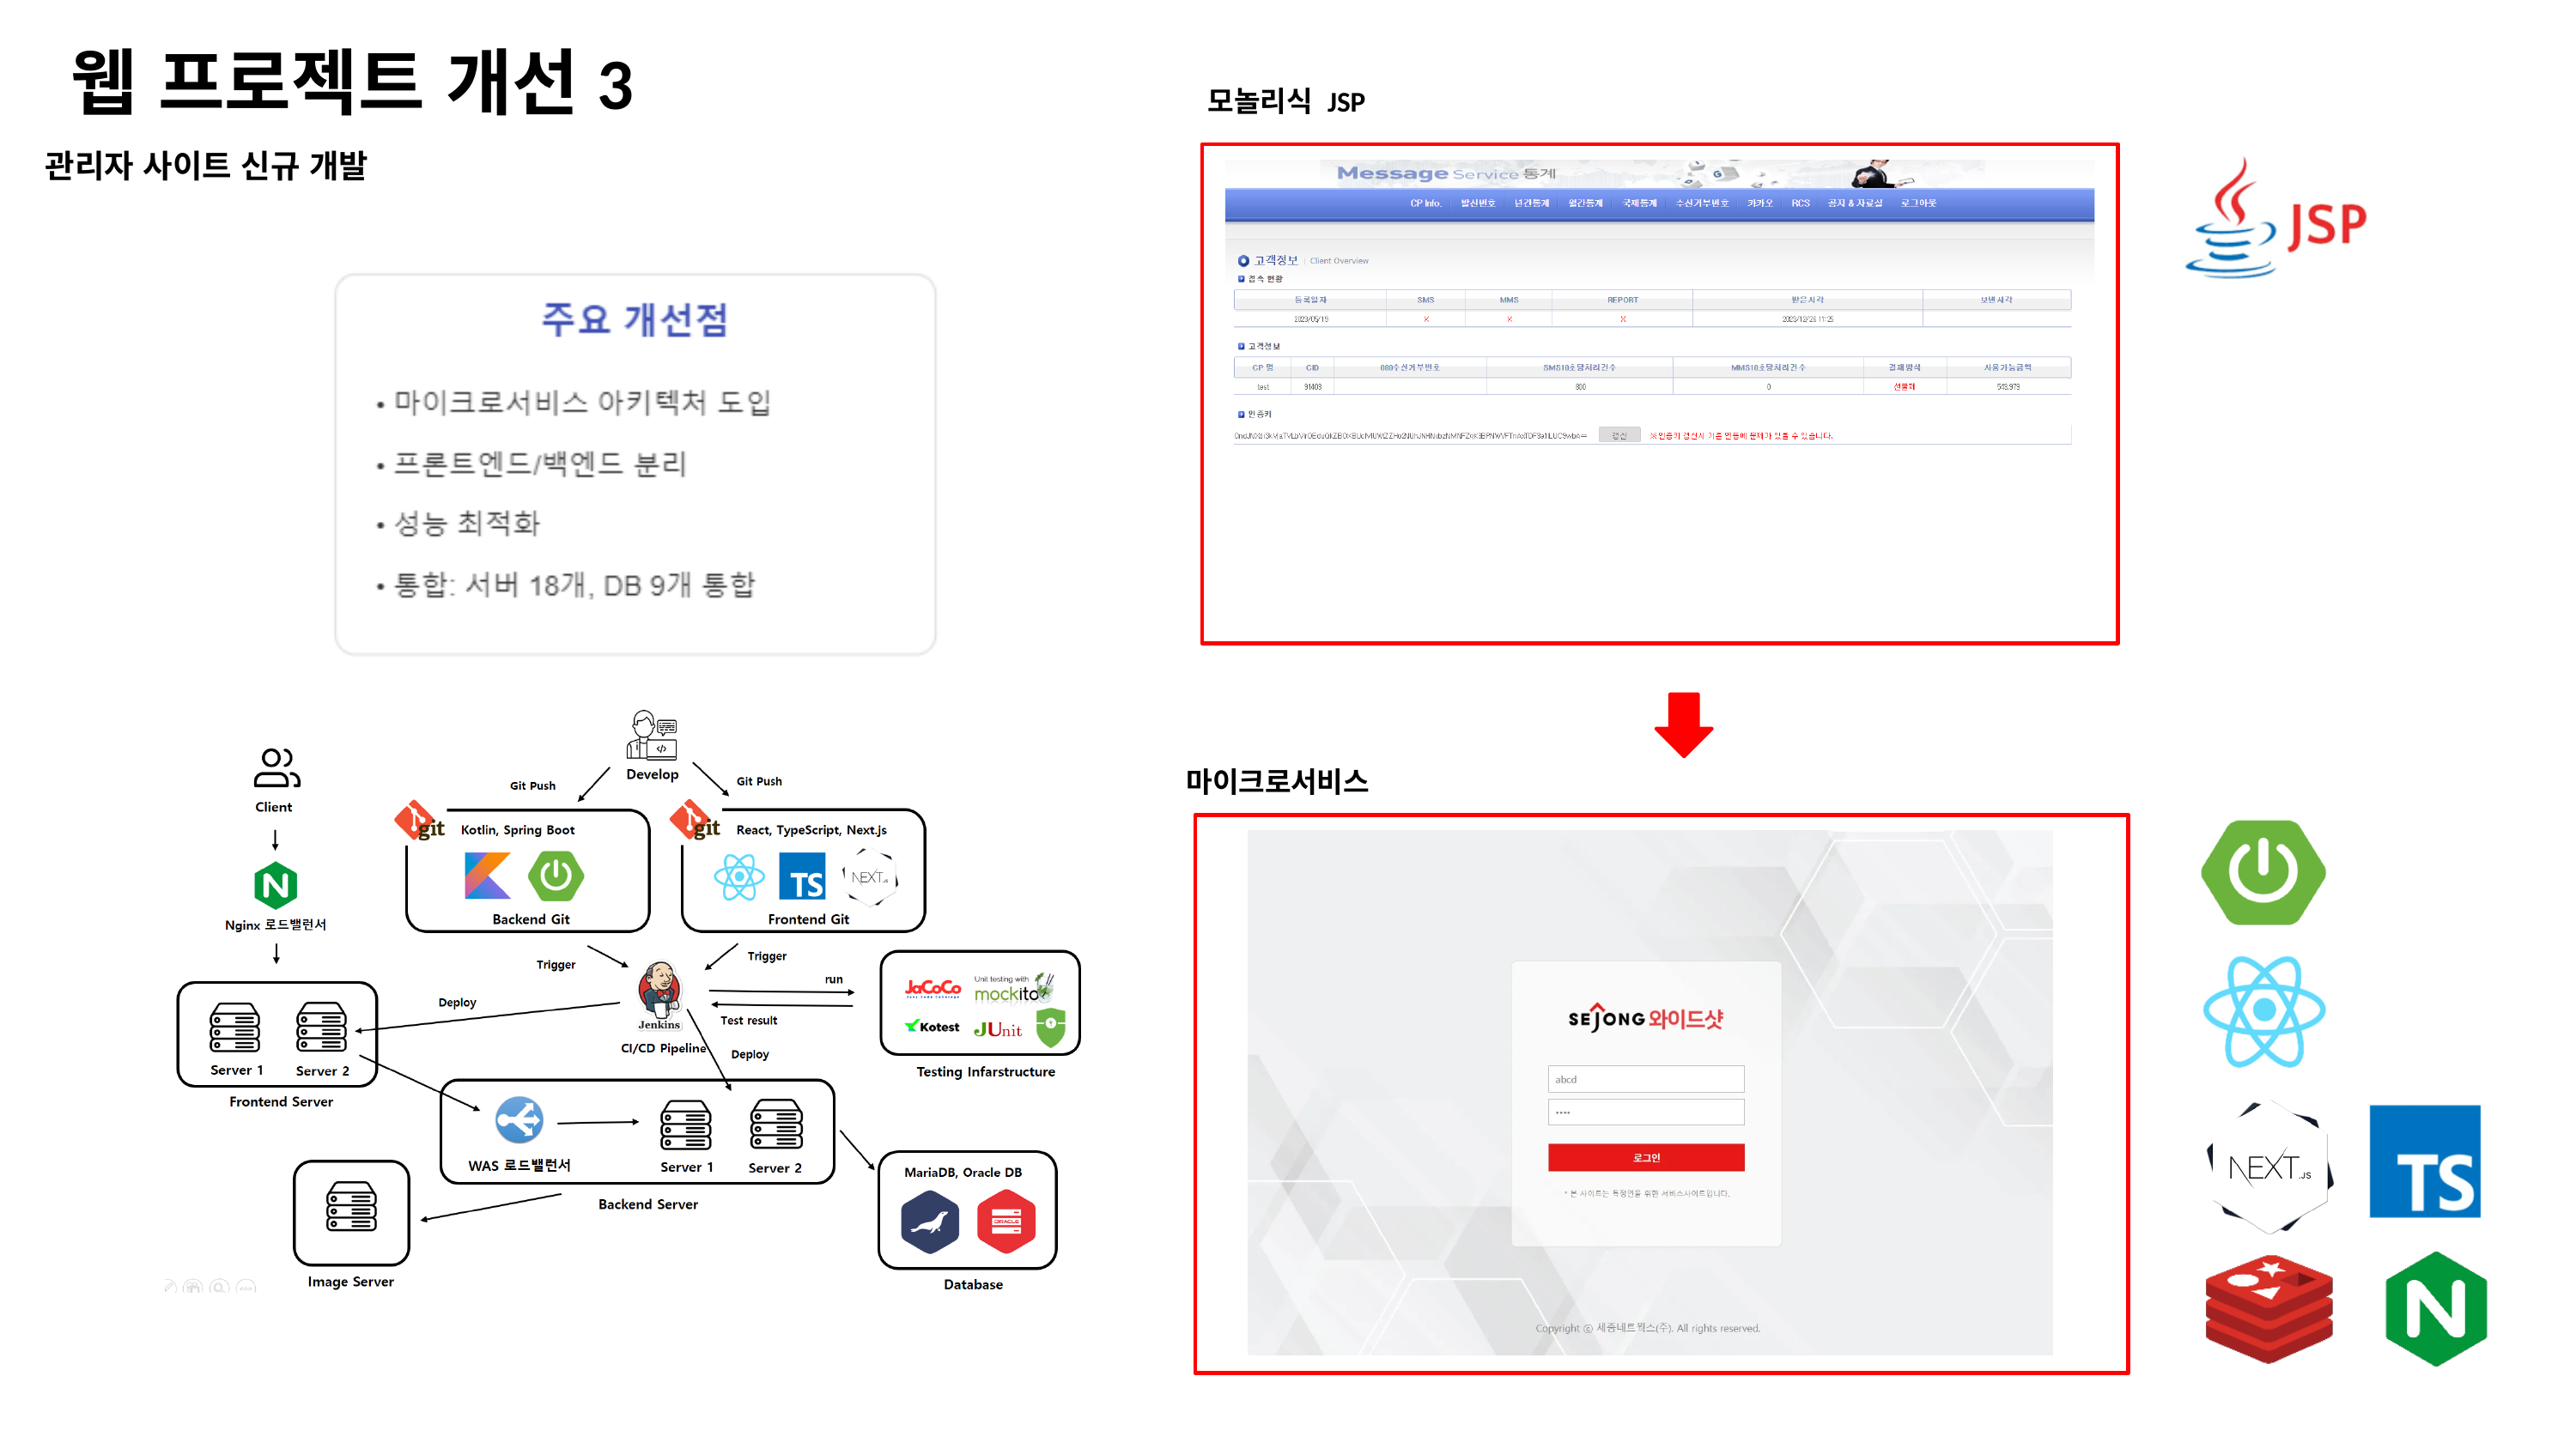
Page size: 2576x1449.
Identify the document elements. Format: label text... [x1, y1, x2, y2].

text_box 모놀리식 JSP [1194, 77, 1564, 124]
text_box 웹 프로젝트 개선3 [58, 39, 730, 144]
text_box [1654, 692, 1714, 759]
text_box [1201, 143, 2119, 644]
picture [321, 239, 950, 679]
picture [2189, 940, 2338, 1075]
picture [164, 706, 1113, 1293]
picture [1248, 830, 2053, 1355]
text_box 마이크로서비스 [1173, 757, 1543, 805]
picture [2189, 812, 2338, 930]
text_box 관리자 사이트 신규 개발 [33, 144, 847, 209]
picture [2146, 1093, 2576, 1407]
text_box [1194, 815, 2129, 1373]
picture [2128, 143, 2410, 294]
